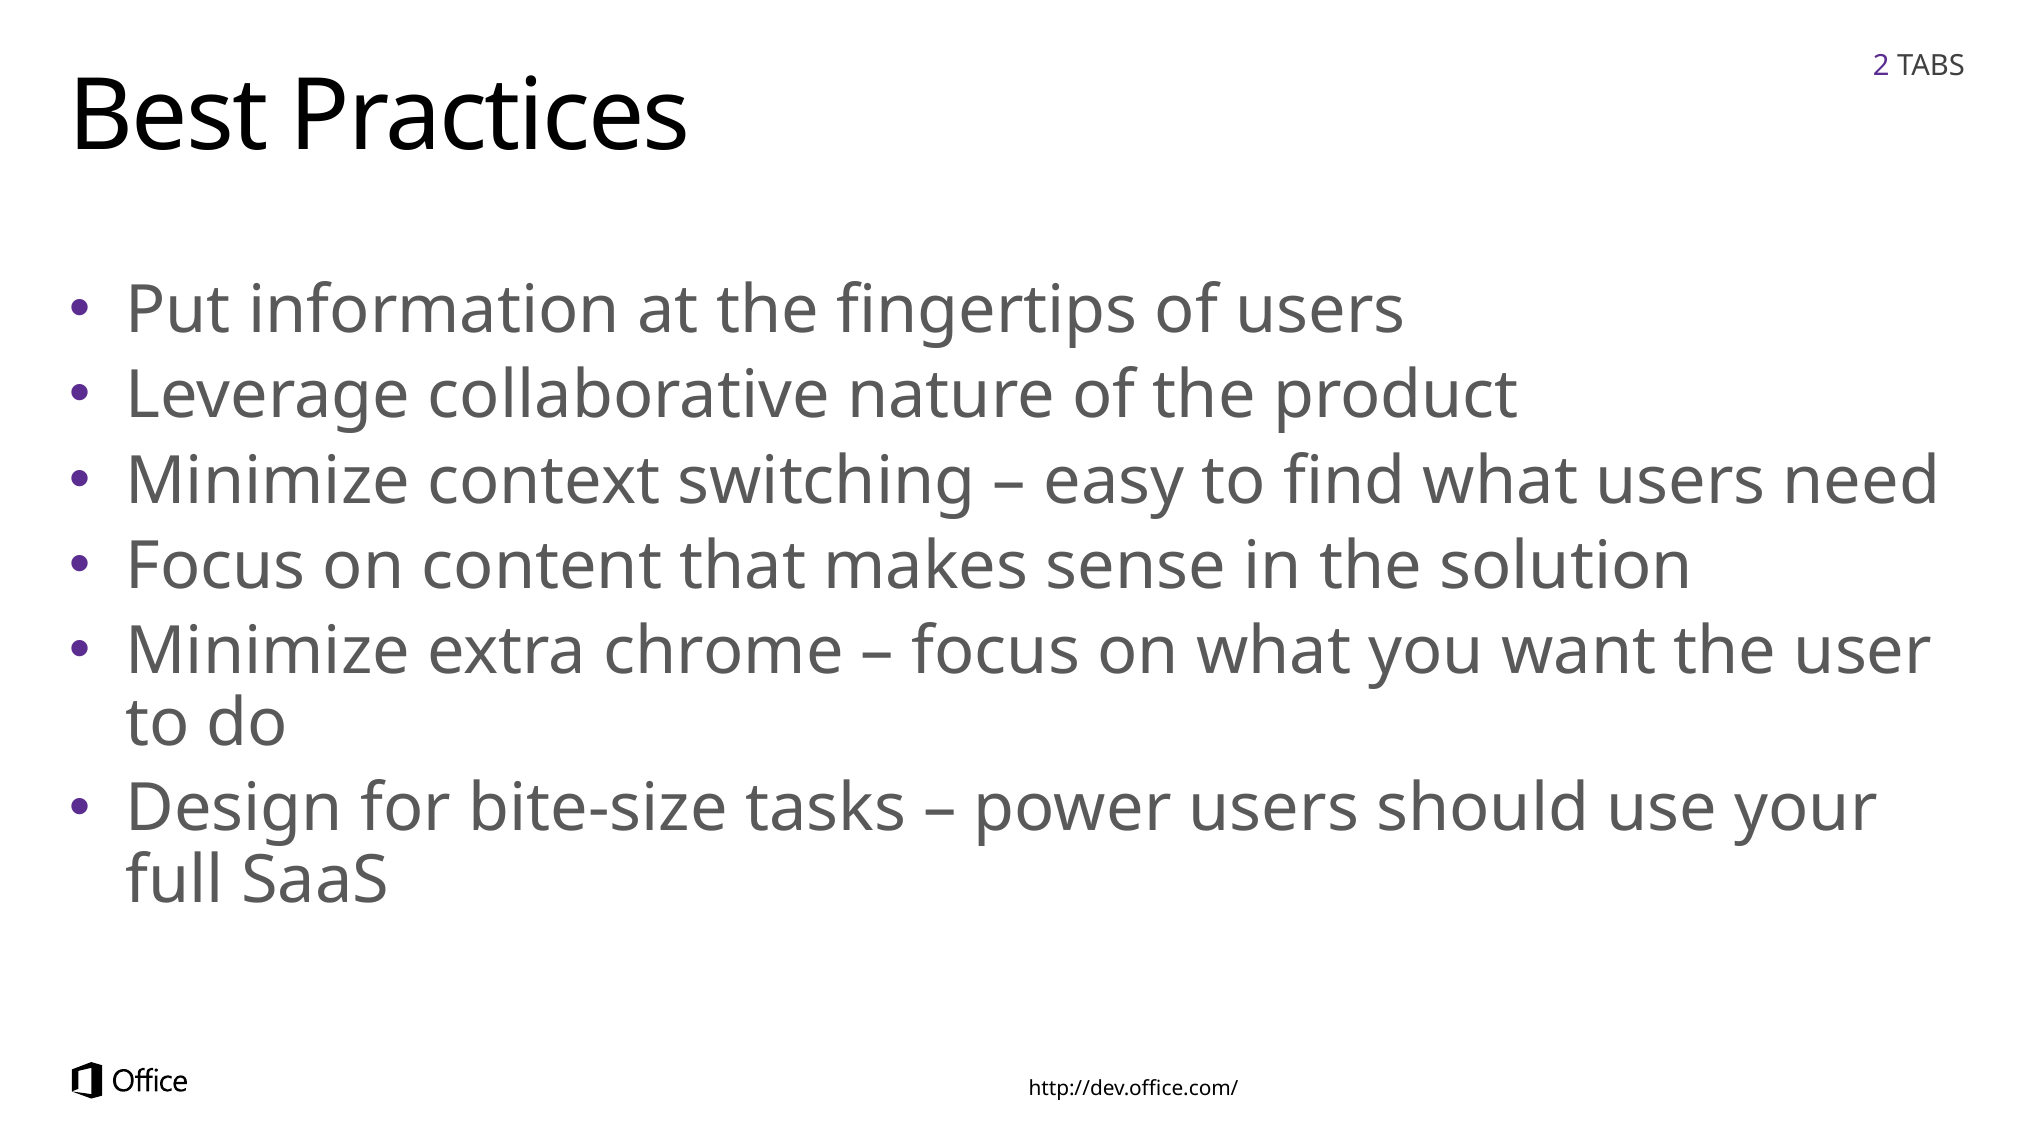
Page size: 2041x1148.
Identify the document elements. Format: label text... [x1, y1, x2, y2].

title Best Practices [45, 48, 1996, 199]
list Put information at the fingertips of users Leverage collaborative nature of the product Minimize context switching – easy to find what users need Focus on content that makes sense in the solution Minimize extra chrome – focus on what you want the user to do Design for bite-size tasks – power users should use your full SaaS [45, 259, 1996, 808]
footer 2 TABS [1306, 48, 1996, 110]
